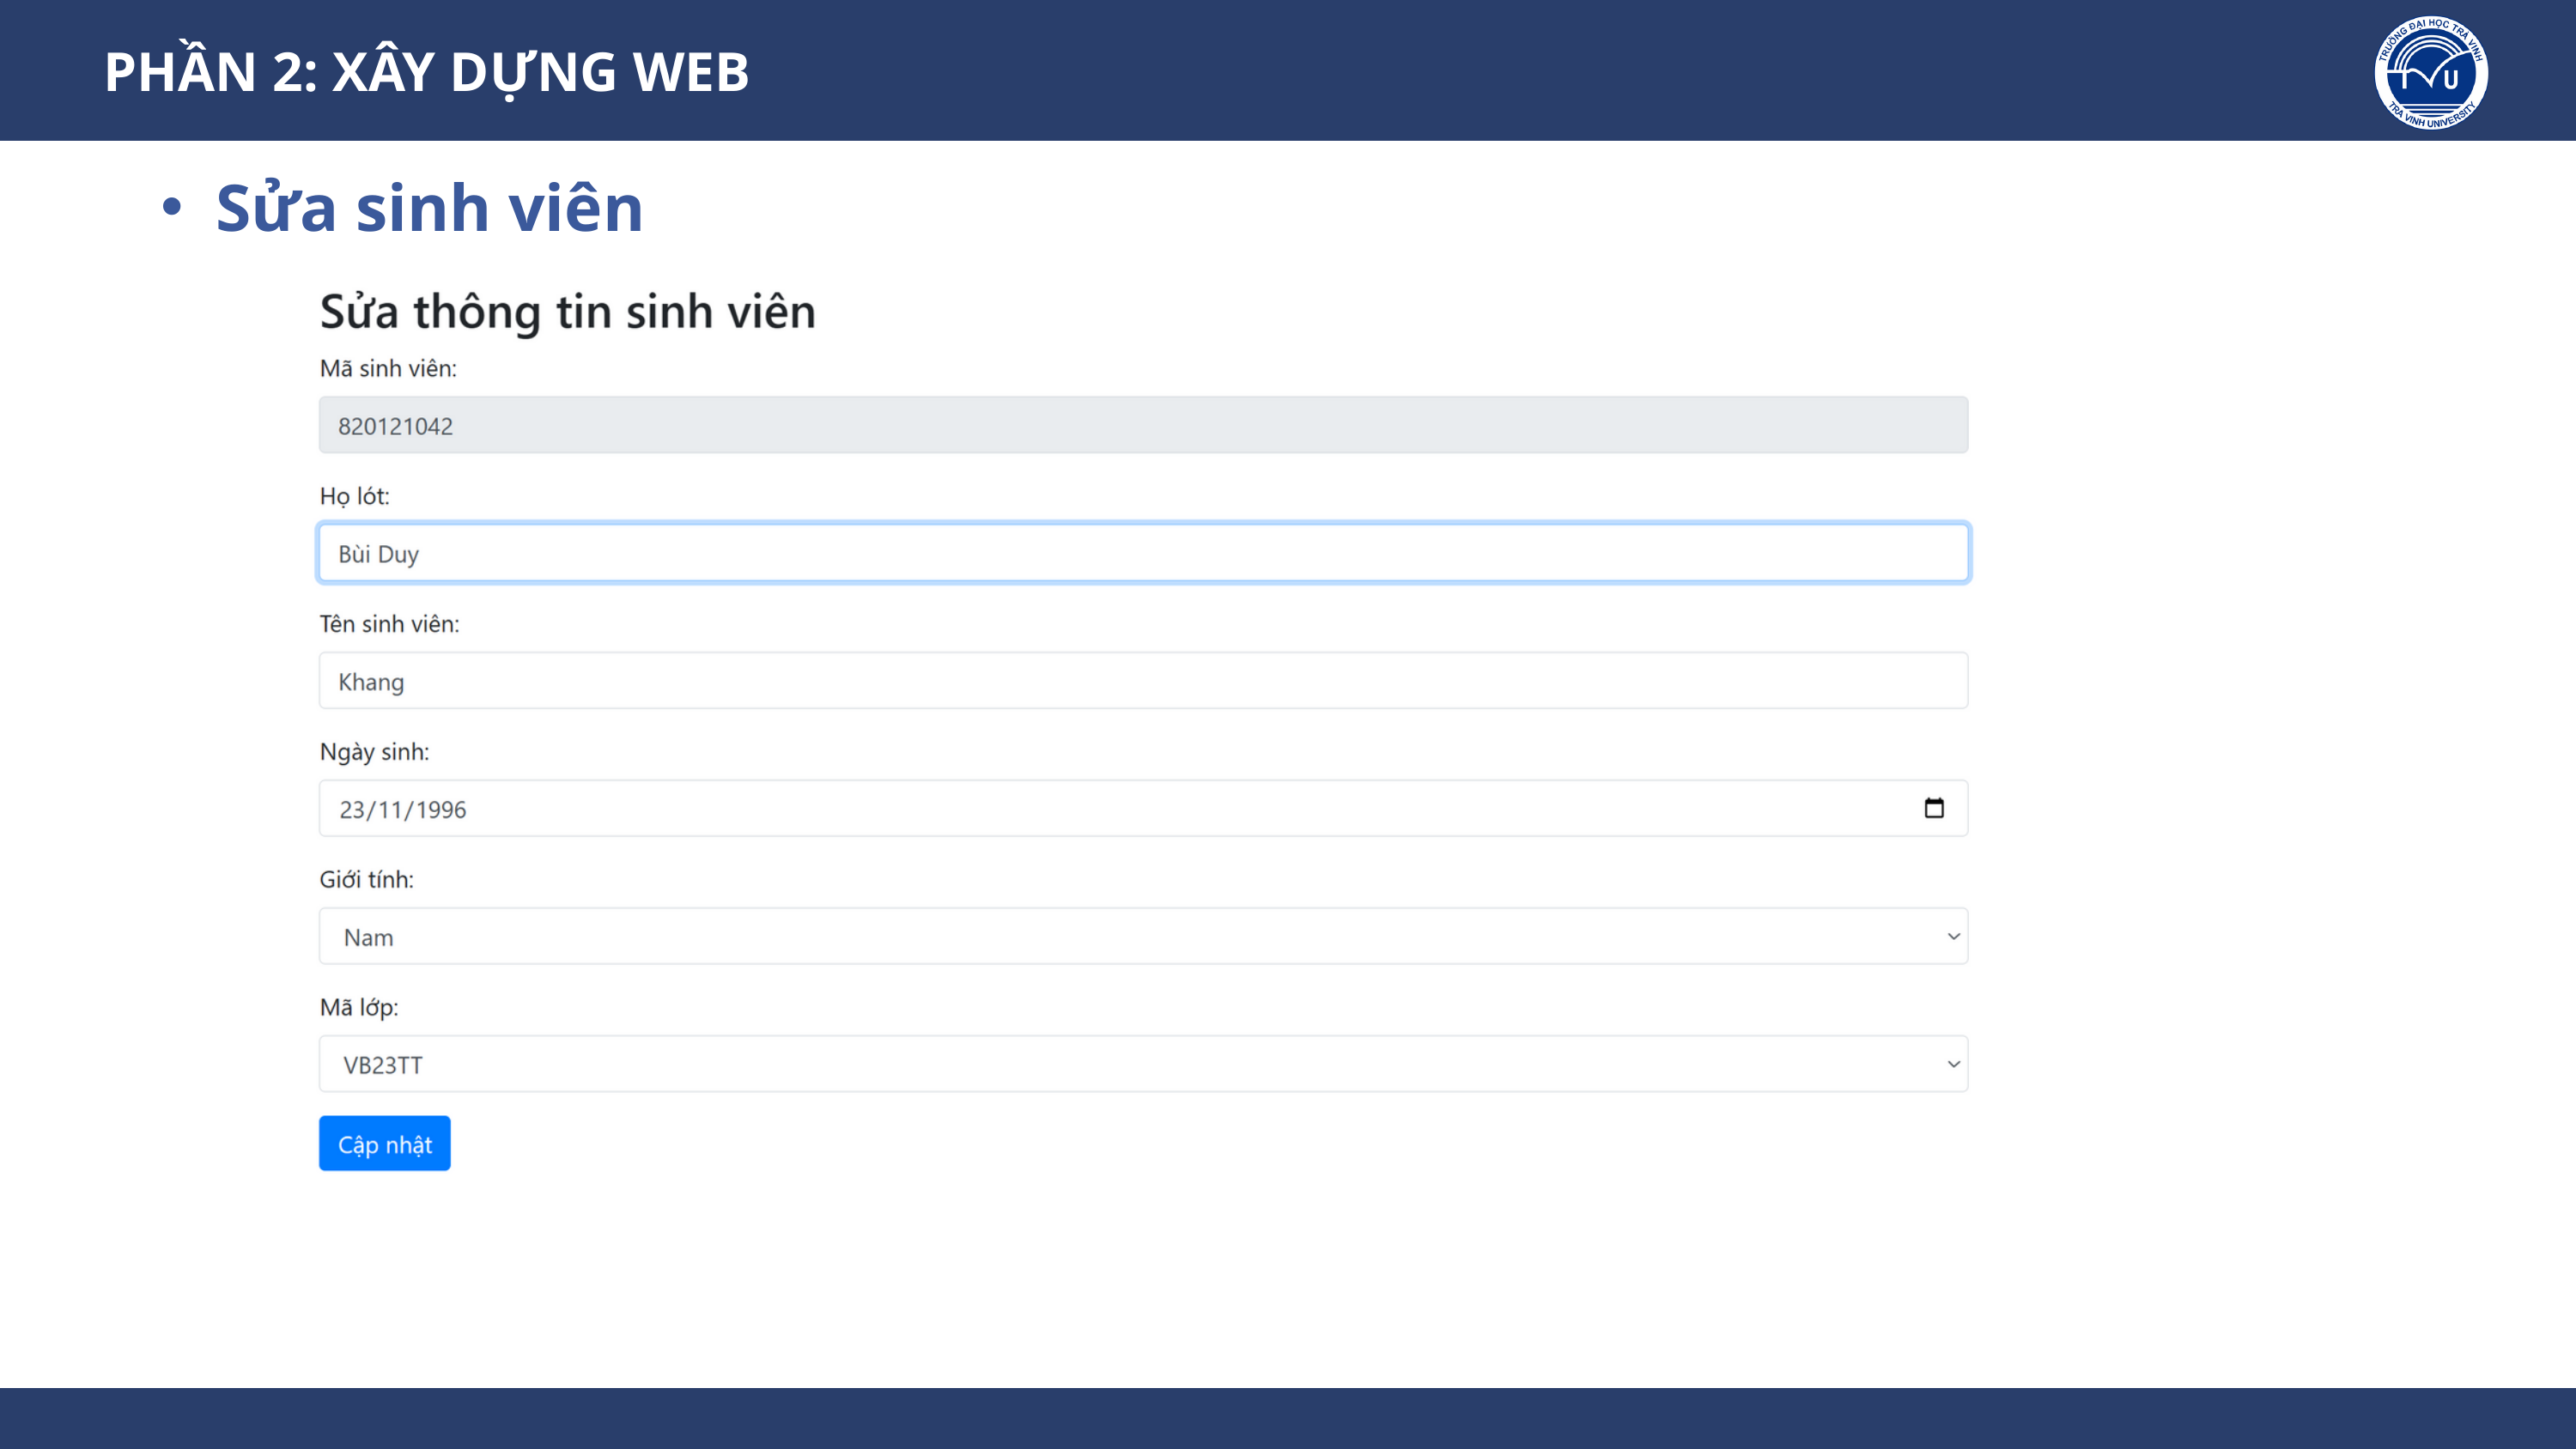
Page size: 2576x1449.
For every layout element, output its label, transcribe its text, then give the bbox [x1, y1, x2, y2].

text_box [0, 1387, 2576, 1449]
text_box [165, 283, 2105, 1249]
text_box Sửa sinh viên [106, 222, 1862, 245]
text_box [0, 0, 2576, 213]
